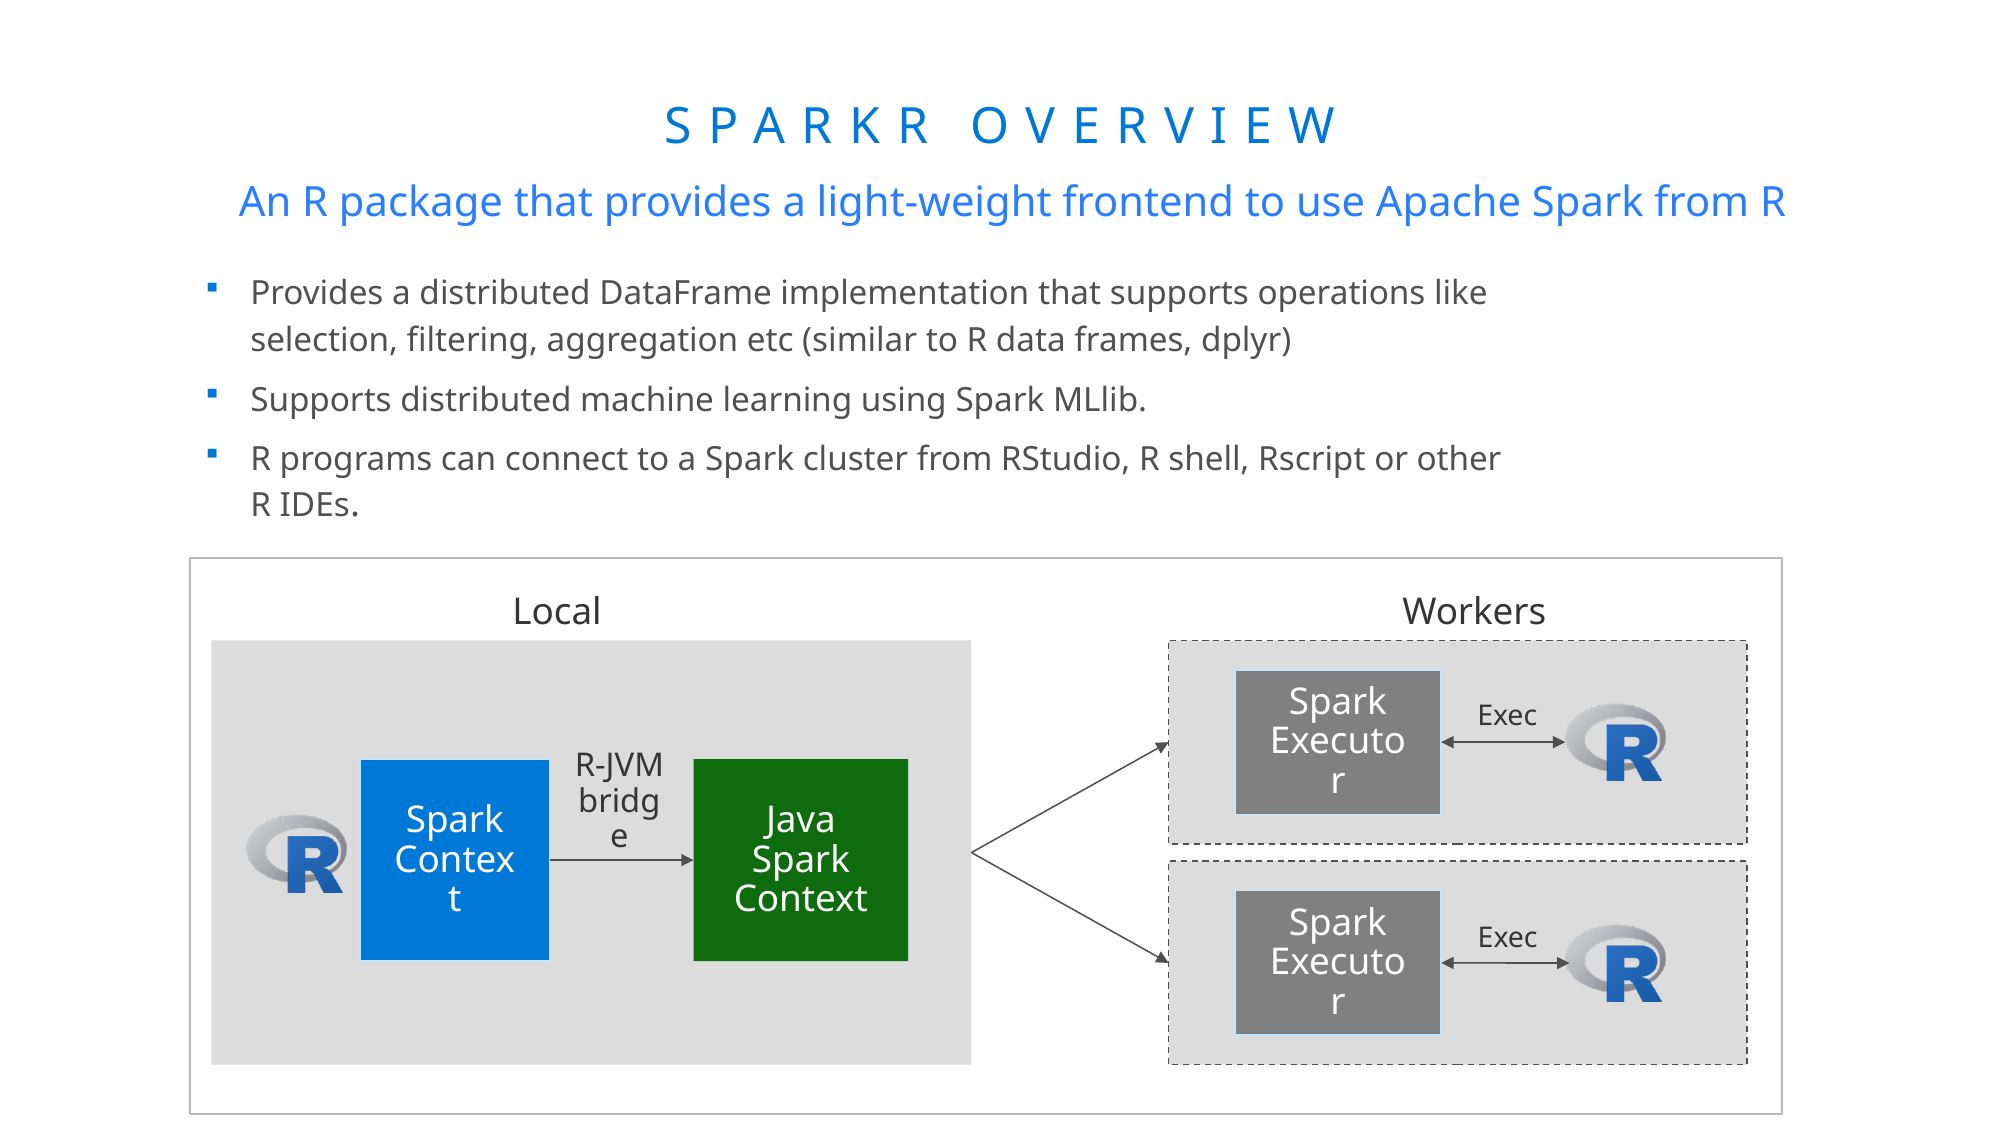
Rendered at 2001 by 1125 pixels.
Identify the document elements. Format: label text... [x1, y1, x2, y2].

text_box Provides a distributed DataFrame implementation that supports operations like selection, filtering, aggregation etc (similar to R data frames, dplyr) Supports distributed machine learning using Spark MLlib. R programs can connect to a Spark cluster from RStudio, R shell, Rscript or other R IDEs. [132, 249, 1546, 540]
text_box An R package that provides a light-weight frontend to use Apache Spark from R [44, 165, 1971, 240]
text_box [189, 557, 1783, 1115]
title SparkR Overview [44, 38, 1957, 165]
